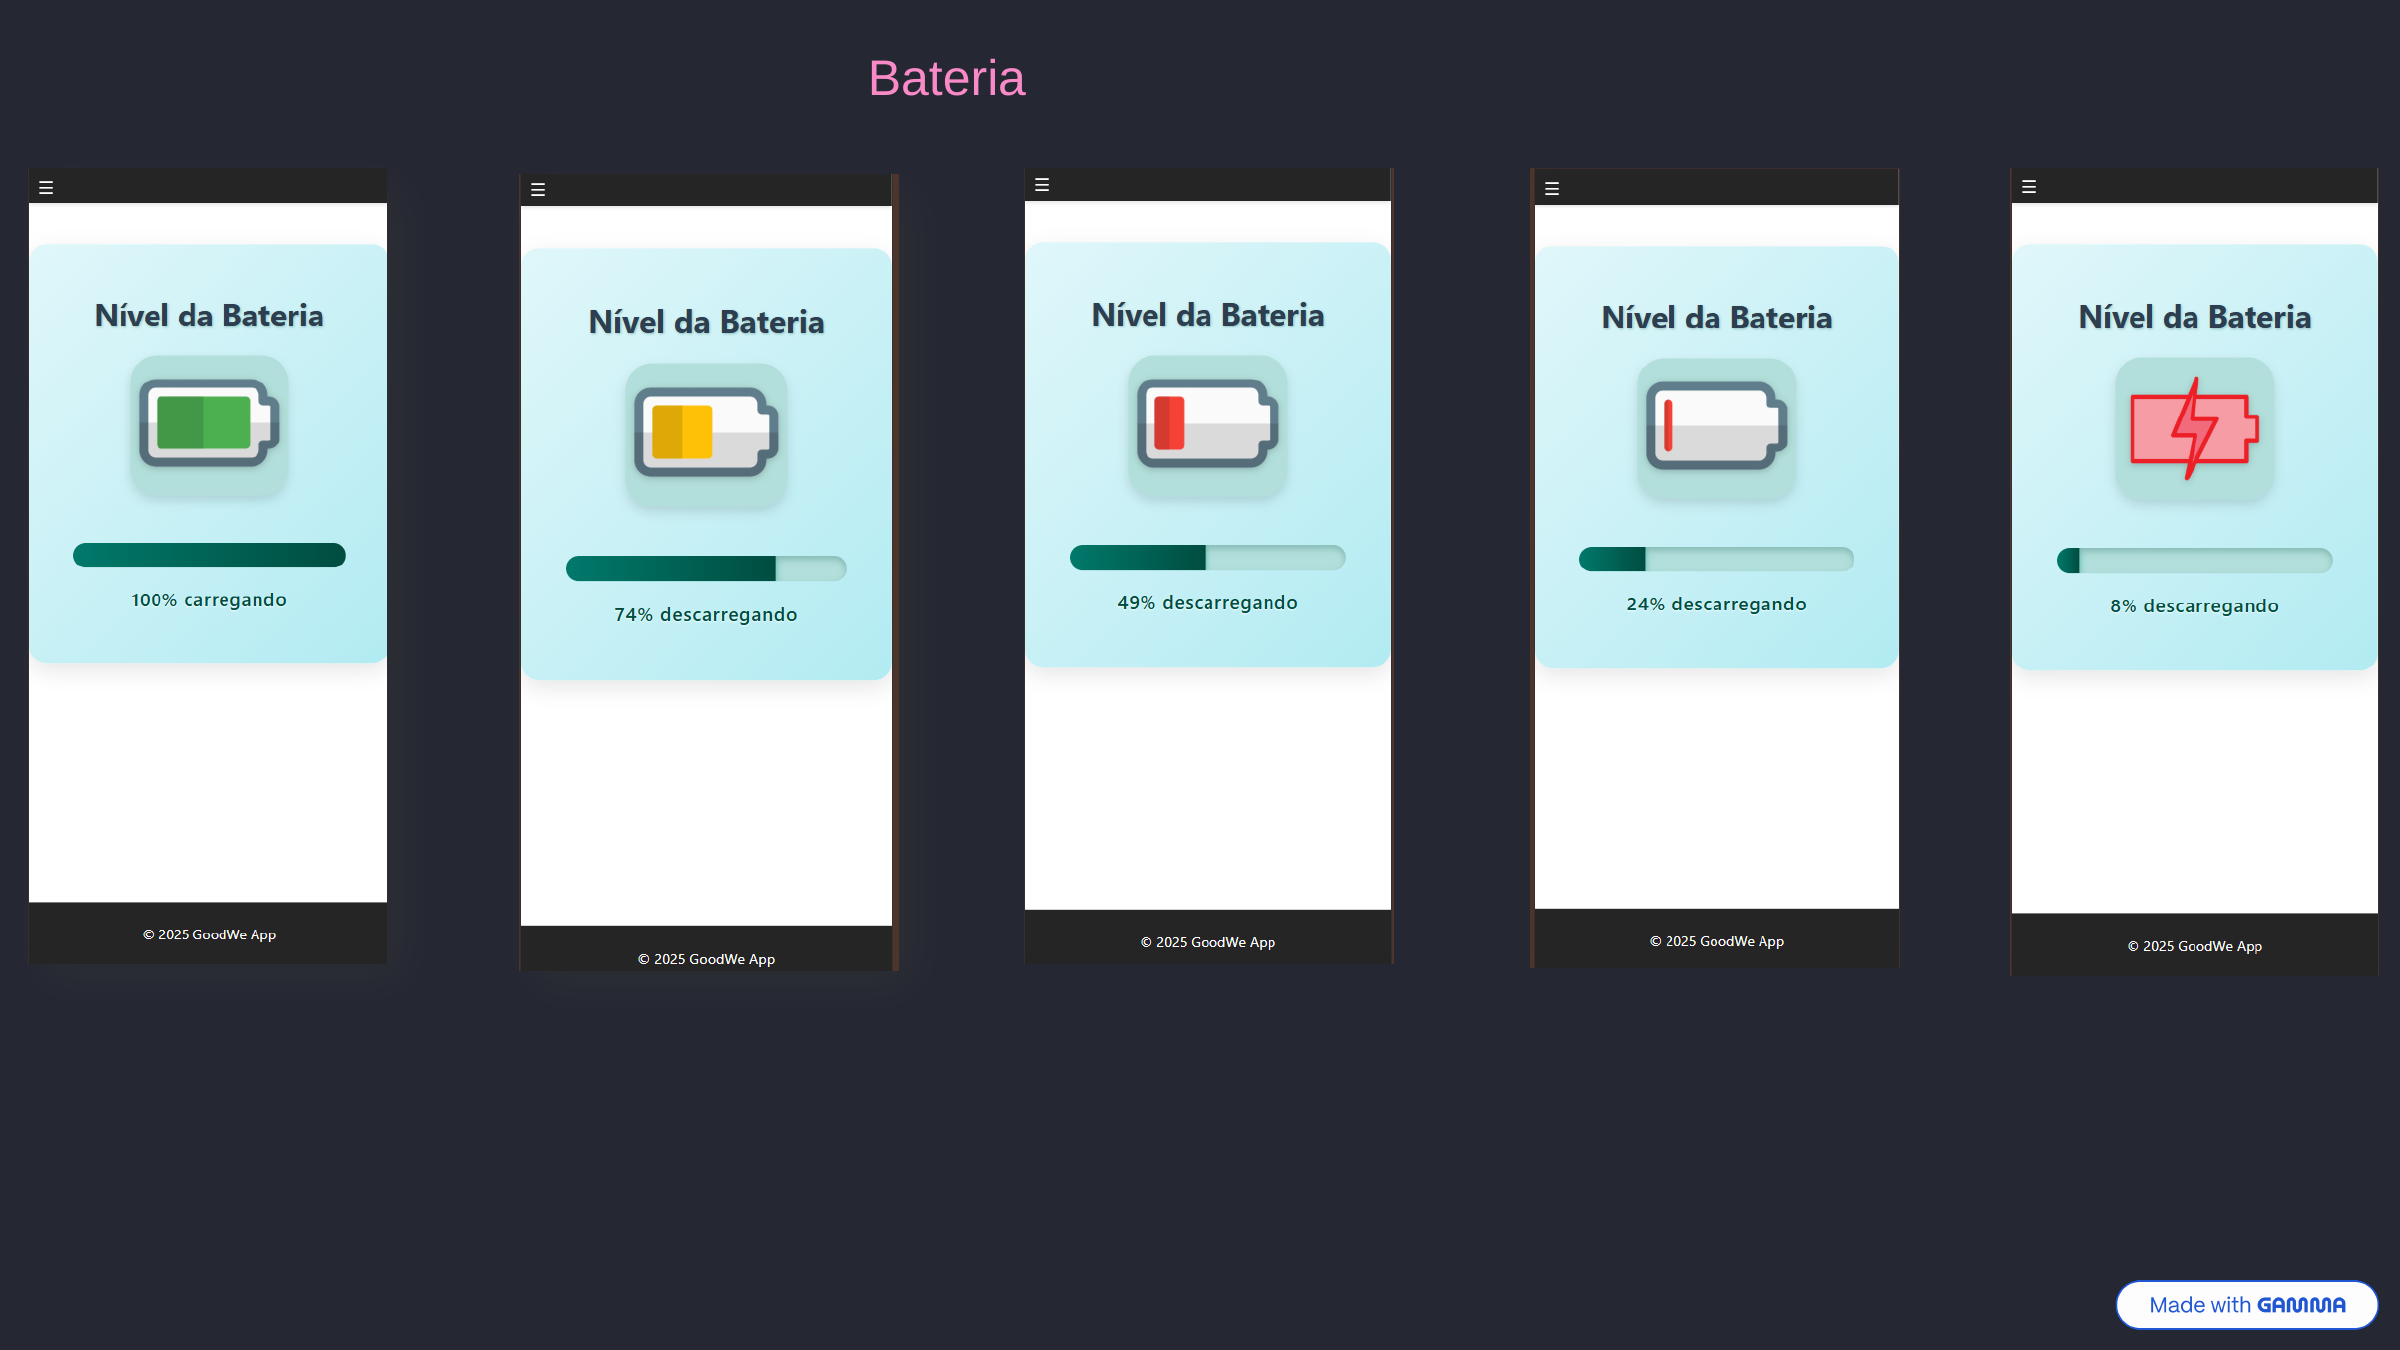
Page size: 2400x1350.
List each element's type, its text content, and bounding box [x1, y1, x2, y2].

picture [28, 167, 387, 964]
picture [2106, 1271, 2389, 1339]
text_box Bateria [853, 40, 1042, 114]
picture [1530, 168, 1900, 968]
picture [1024, 167, 1394, 964]
picture [519, 174, 899, 971]
picture [2010, 167, 2379, 976]
